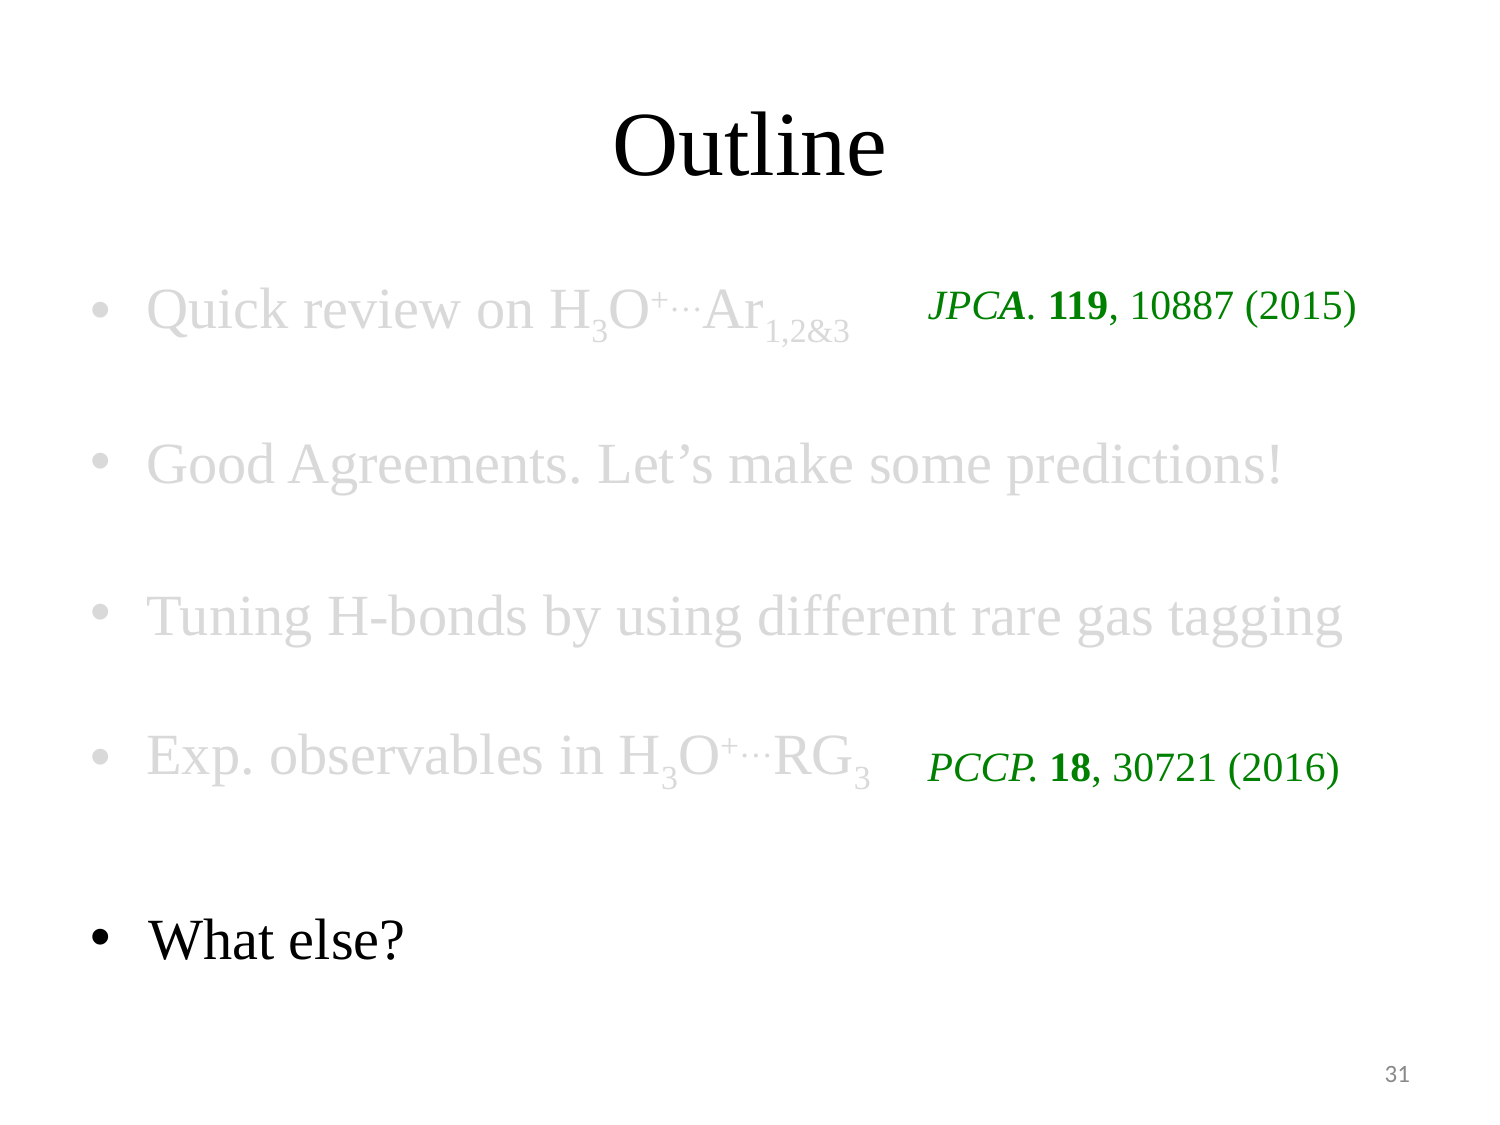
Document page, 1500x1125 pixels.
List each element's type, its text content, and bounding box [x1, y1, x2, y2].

title Outline [75, 45, 1425, 233]
text_box PCCP. 18, 30721 (2016) [912, 732, 1360, 797]
text_box JPCA. 119, 10887 (2015) [912, 270, 1454, 336]
list Quick review on H3O+…Ar1,2&3 Good Agreements. Let’s make some predictions! Tuning H-bonds by using different rare gas tagging Exp. observables in H3O+…RG3 What else? [75, 262, 1425, 1005]
slide_number 31 [1074, 1042, 1425, 1103]
